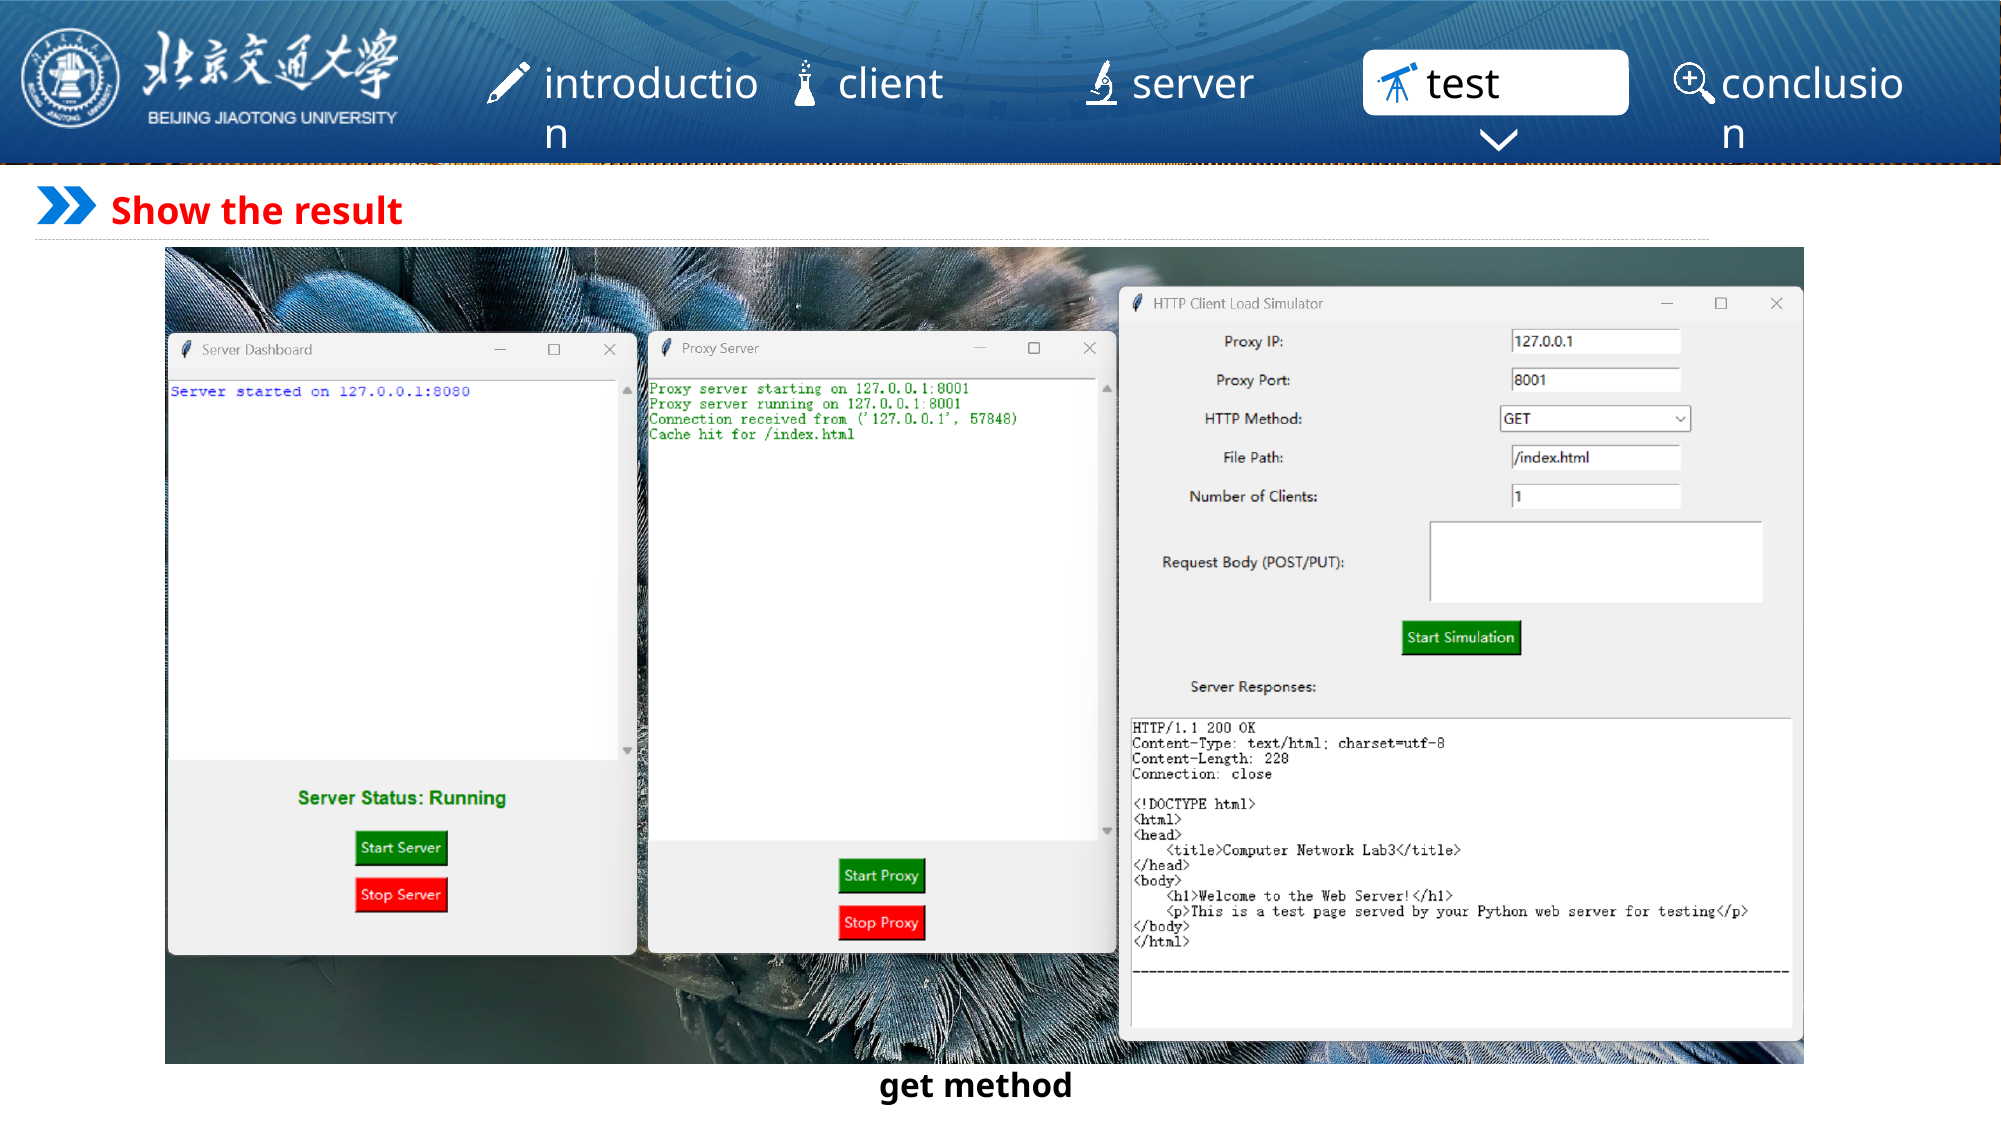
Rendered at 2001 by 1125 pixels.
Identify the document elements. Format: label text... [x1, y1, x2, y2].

picture [0, 1, 2001, 165]
picture [165, 247, 1804, 1064]
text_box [35, 180, 1915, 532]
text_box get method [864, 1064, 1138, 1112]
